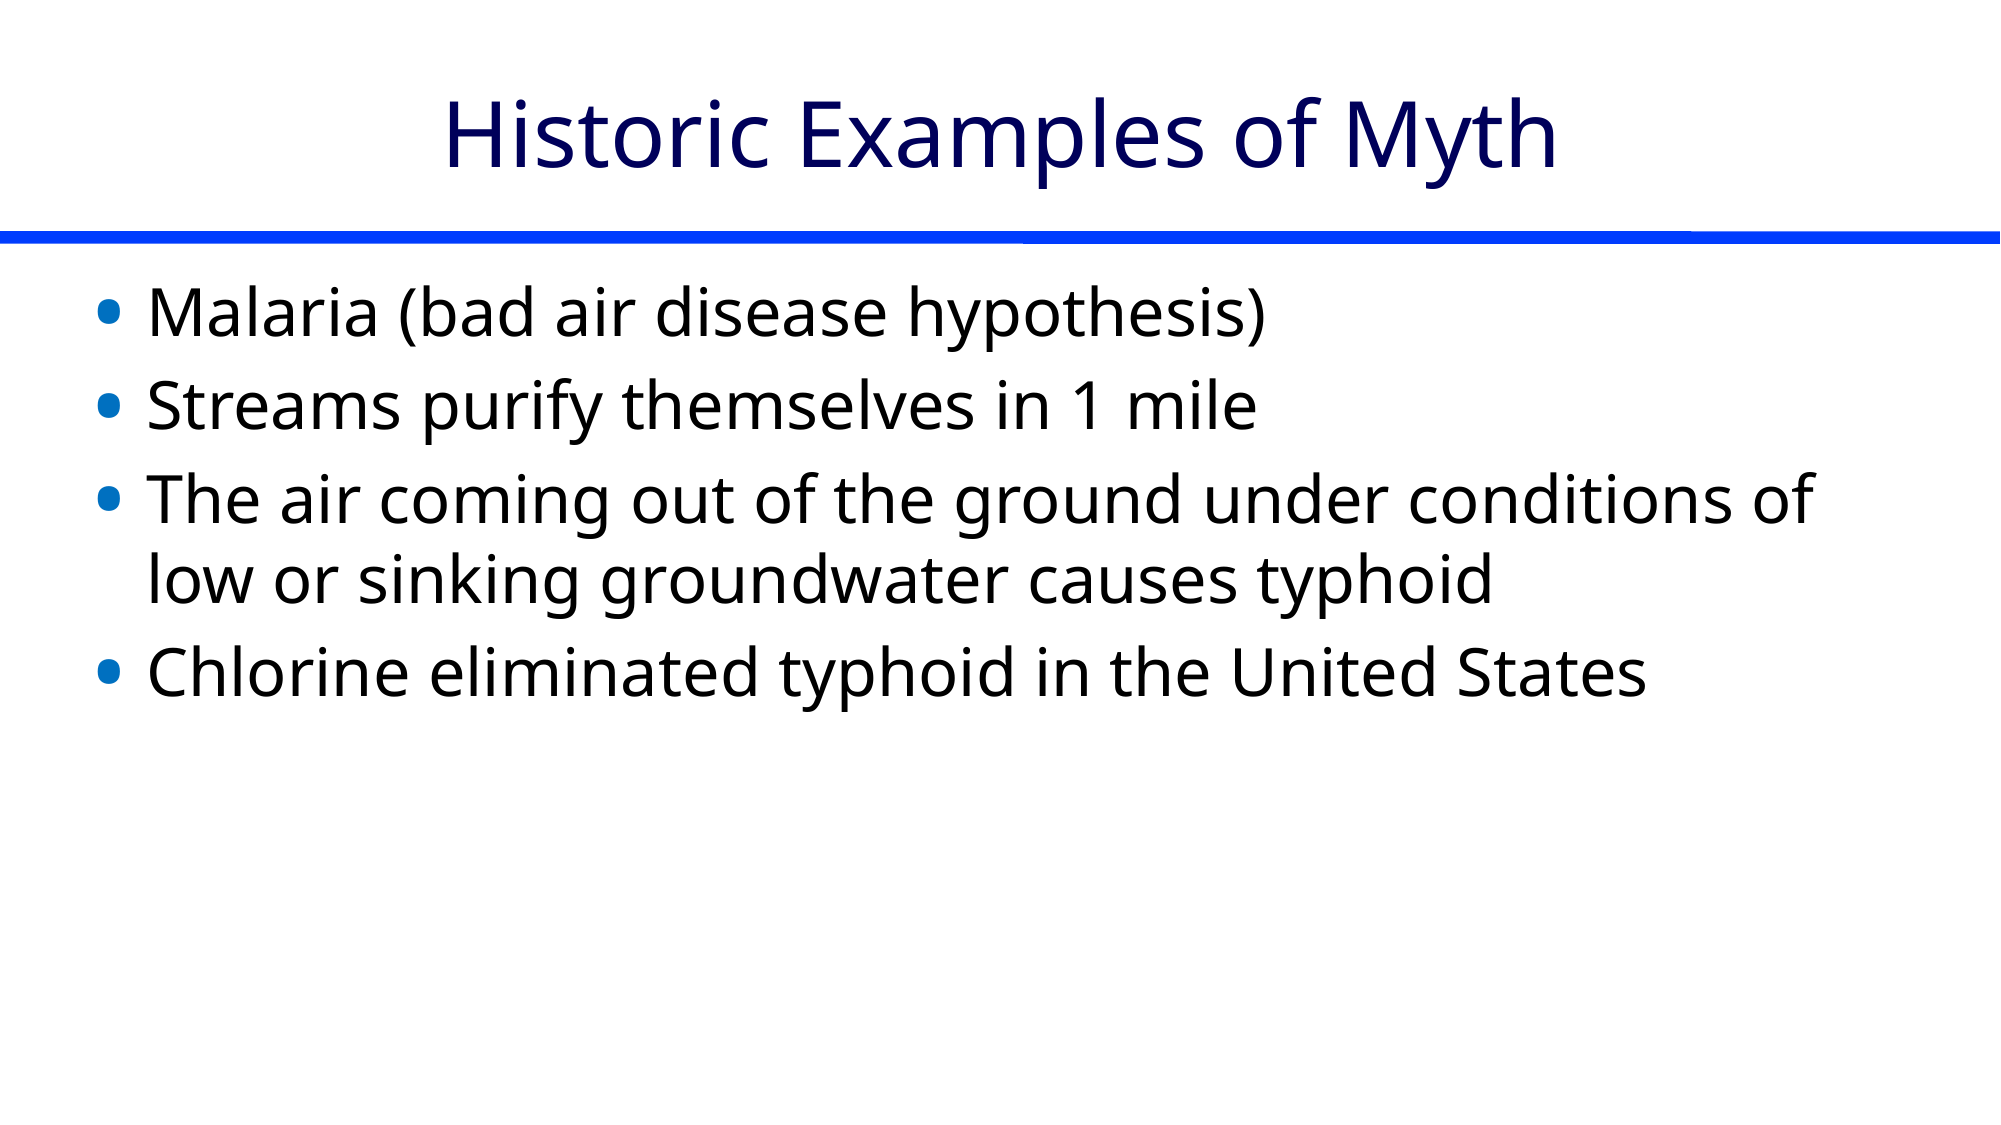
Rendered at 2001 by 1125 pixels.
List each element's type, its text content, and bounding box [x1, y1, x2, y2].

title Historic Examples of Myth [75, 37, 1930, 225]
list Malaria (bad air disease hypothesis) Streams purify themselves in 1 mile The air coming out of the ground under conditions of low or sinking groundwater causes typhoid Chlorine eliminated typhoid in the United States [74, 262, 1930, 1006]
